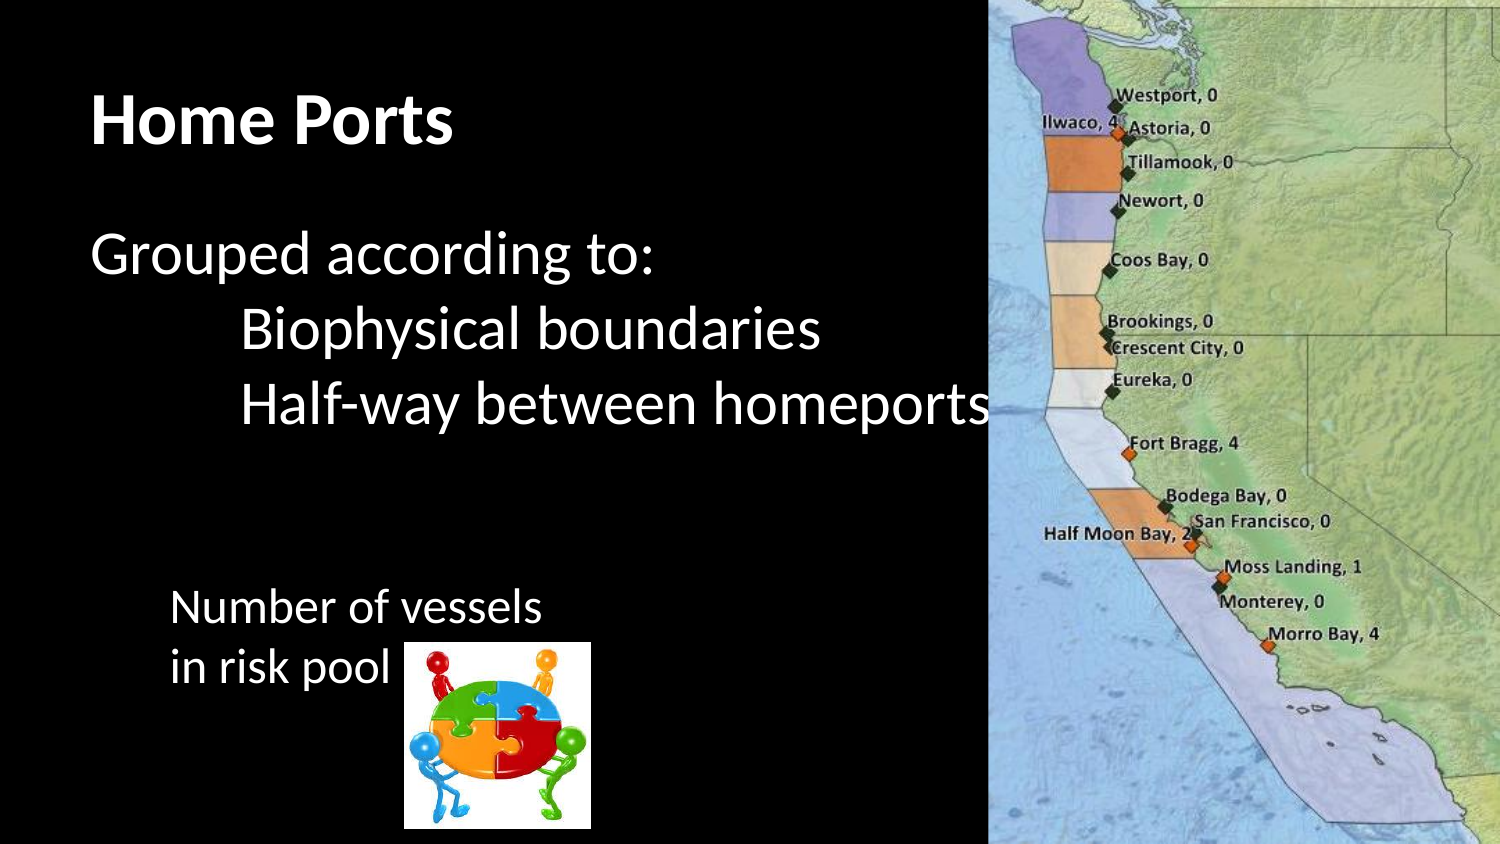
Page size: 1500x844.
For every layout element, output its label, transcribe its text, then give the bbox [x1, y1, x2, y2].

picture [404, 642, 591, 829]
text_box Number of vessels in risk pool [154, 514, 570, 752]
list Grouped according to: Biophysical boundaries Half-way between homeports [75, 196, 982, 808]
title Home Ports [75, 33, 982, 175]
picture [988, 0, 1500, 844]
